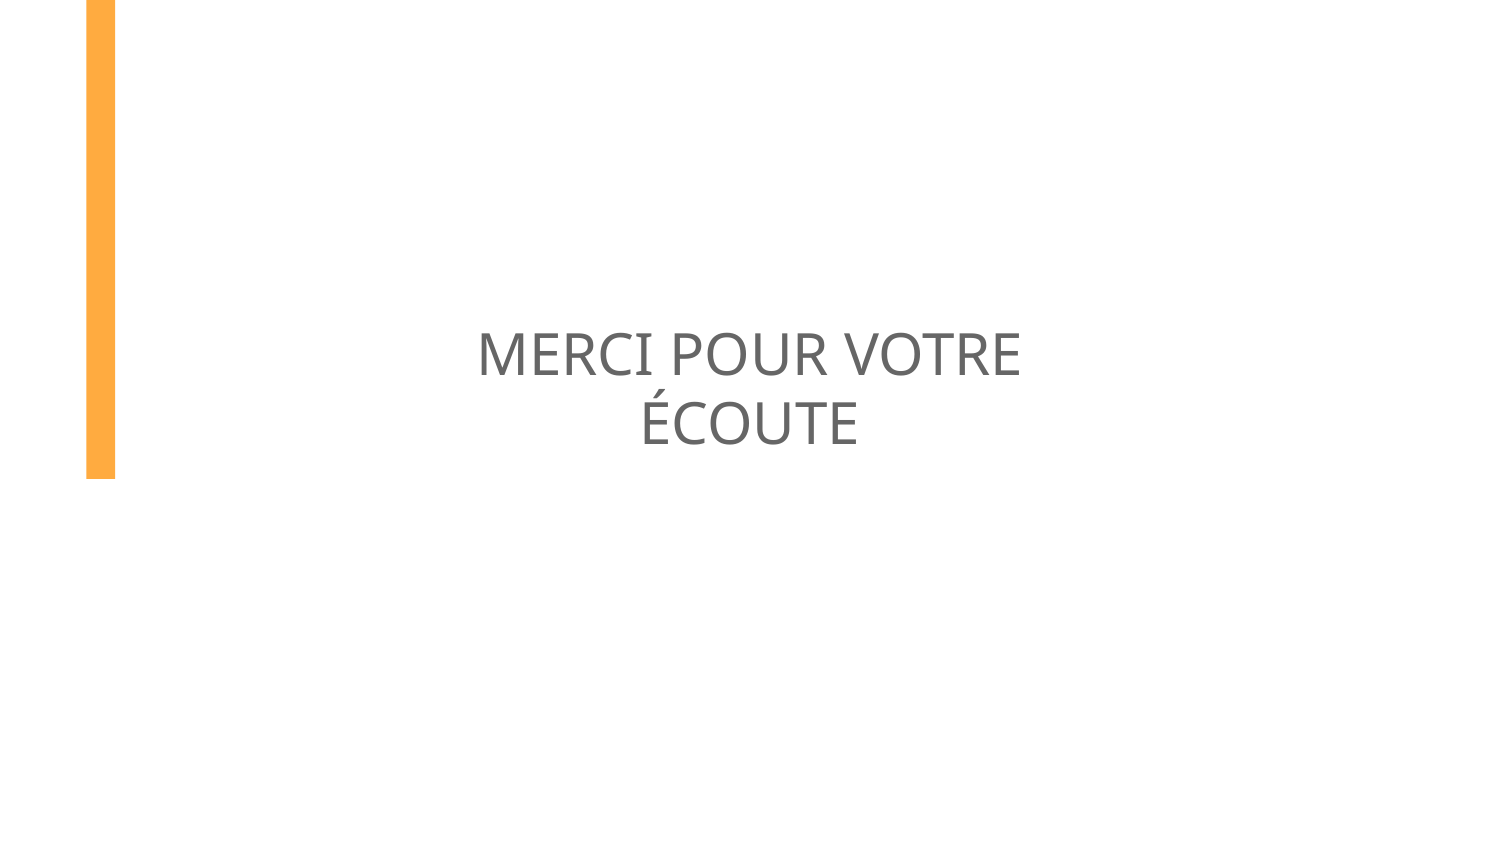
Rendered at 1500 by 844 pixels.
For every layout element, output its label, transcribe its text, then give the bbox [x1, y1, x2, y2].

title MERCI POUR VOTRE ÉCOUTE [405, 371, 1095, 472]
